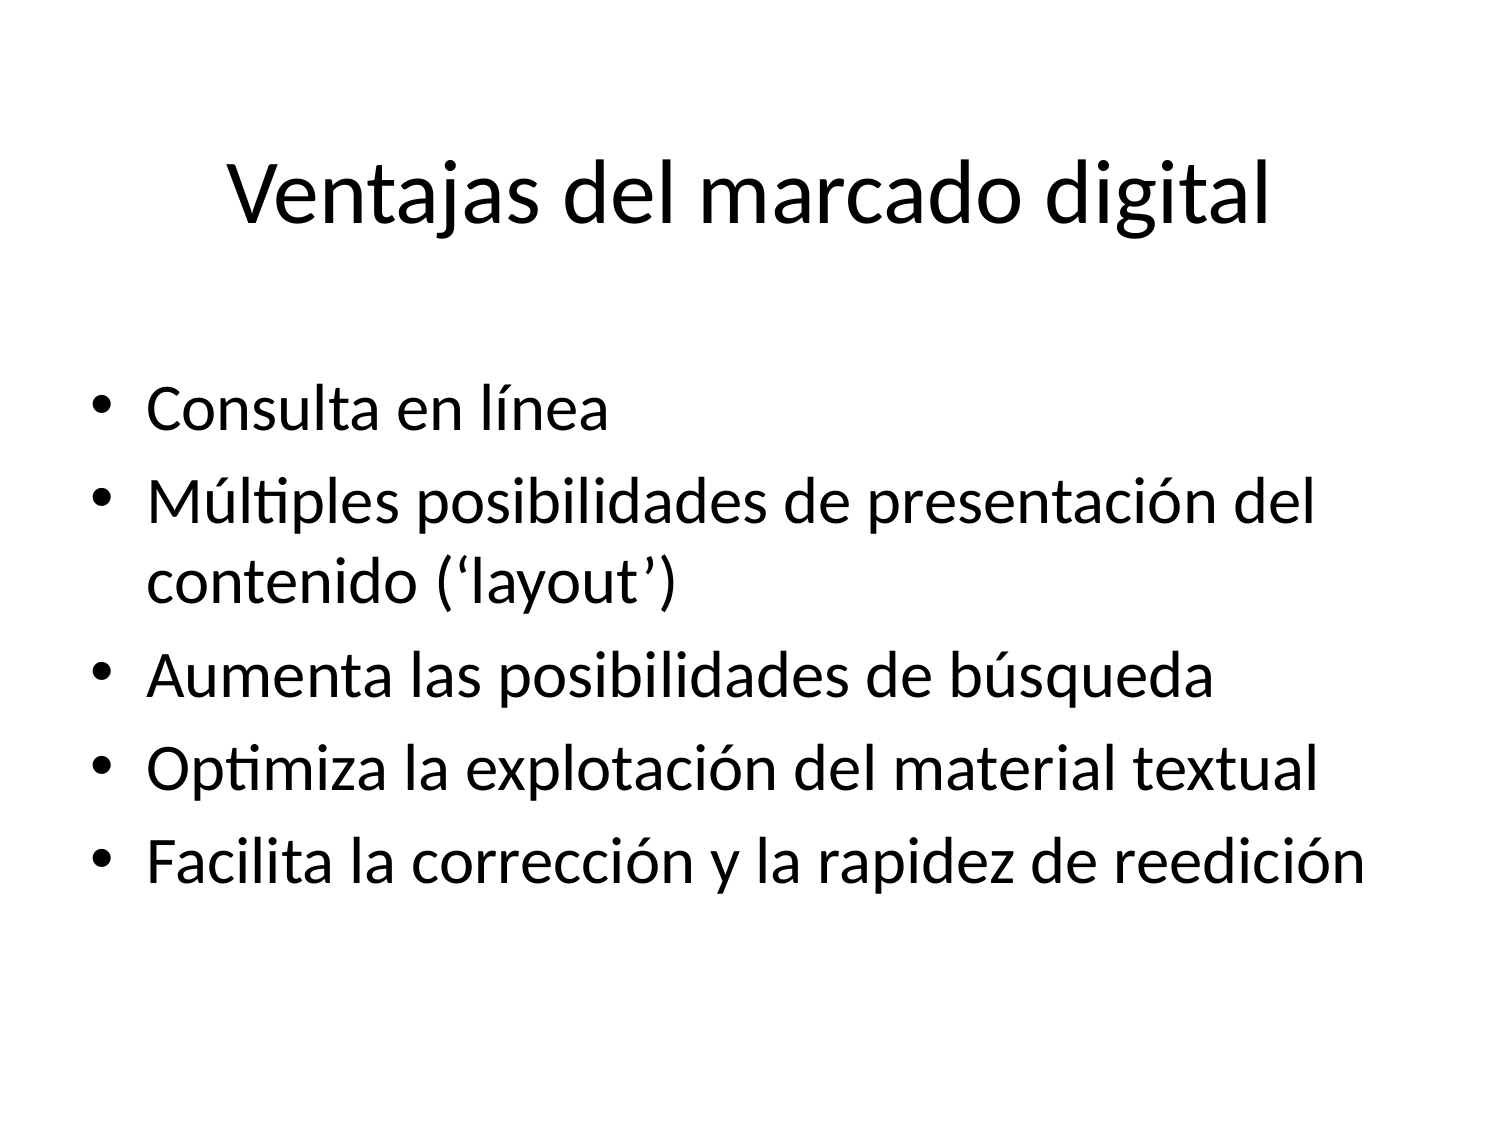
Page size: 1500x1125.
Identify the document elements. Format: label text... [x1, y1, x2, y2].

title Ventajas del marcado digital [75, 92, 1425, 262]
list Consulta en línea Múltiples posibilidades de presentación del contenido (‘layout’) Aumenta las posibilidades de búsqueda Optimiza la explotación del material textual Facilita la corrección y la rapidez de reedición [75, 262, 1425, 1005]
